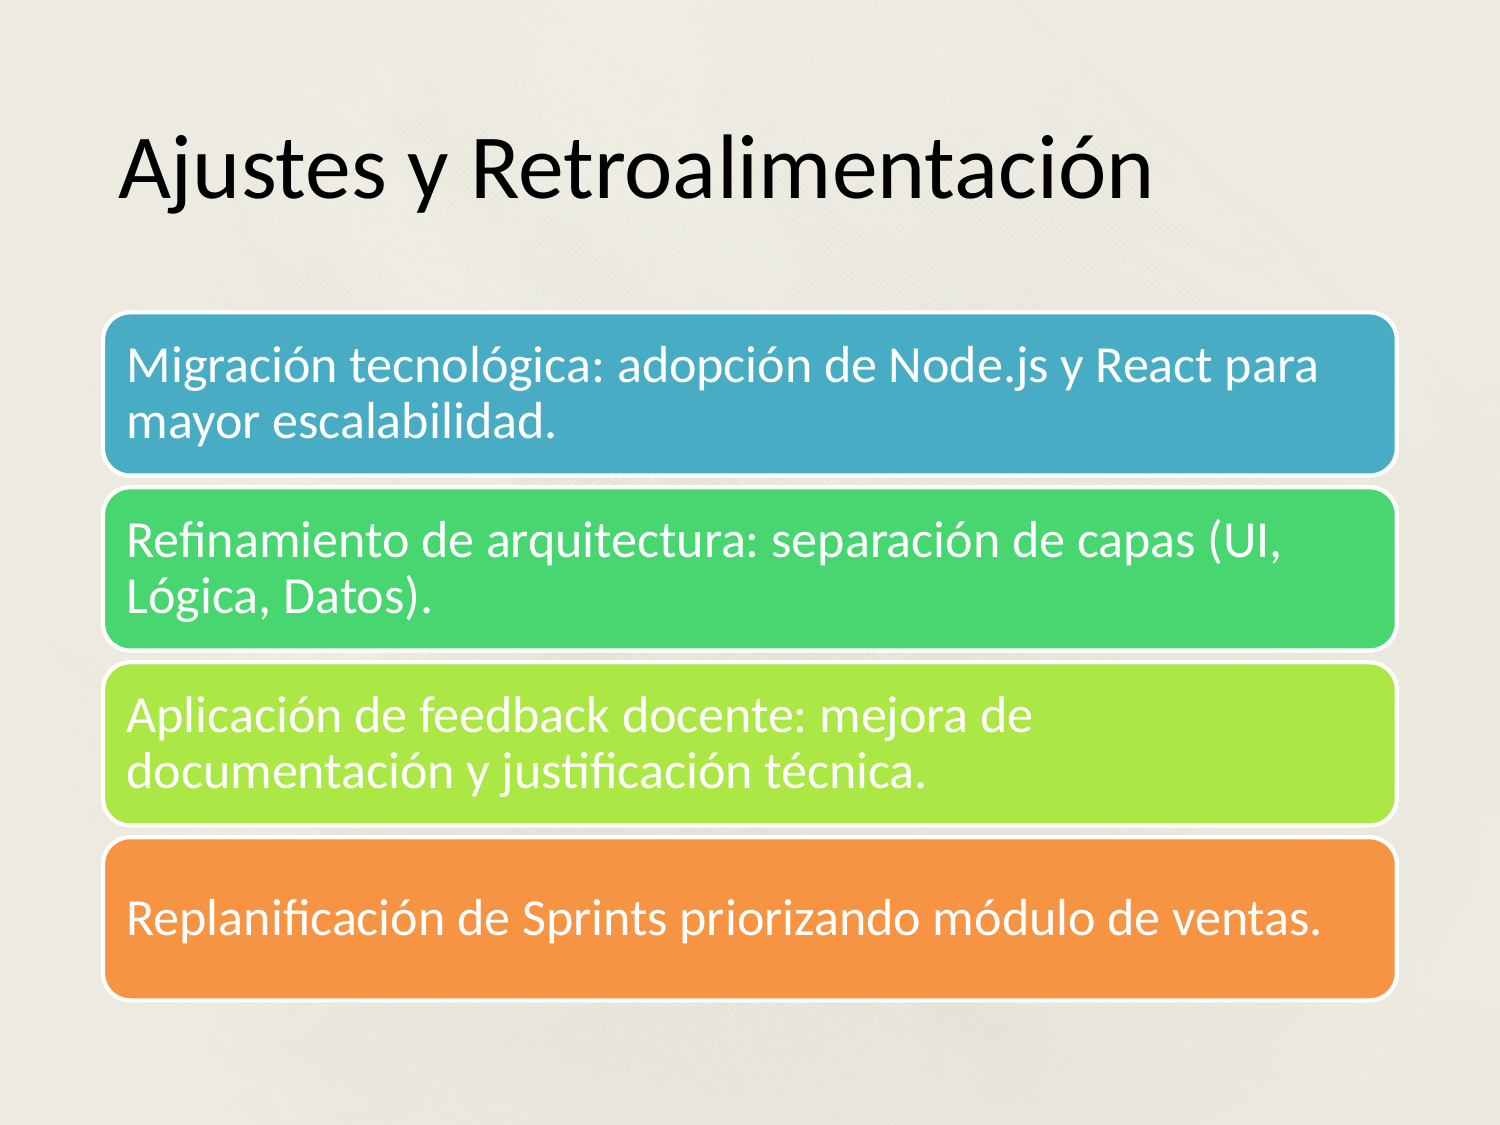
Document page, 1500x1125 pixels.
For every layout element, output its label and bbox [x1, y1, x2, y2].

picture [0, 0, 1500, 1125]
text_box [102, 312, 1398, 1001]
